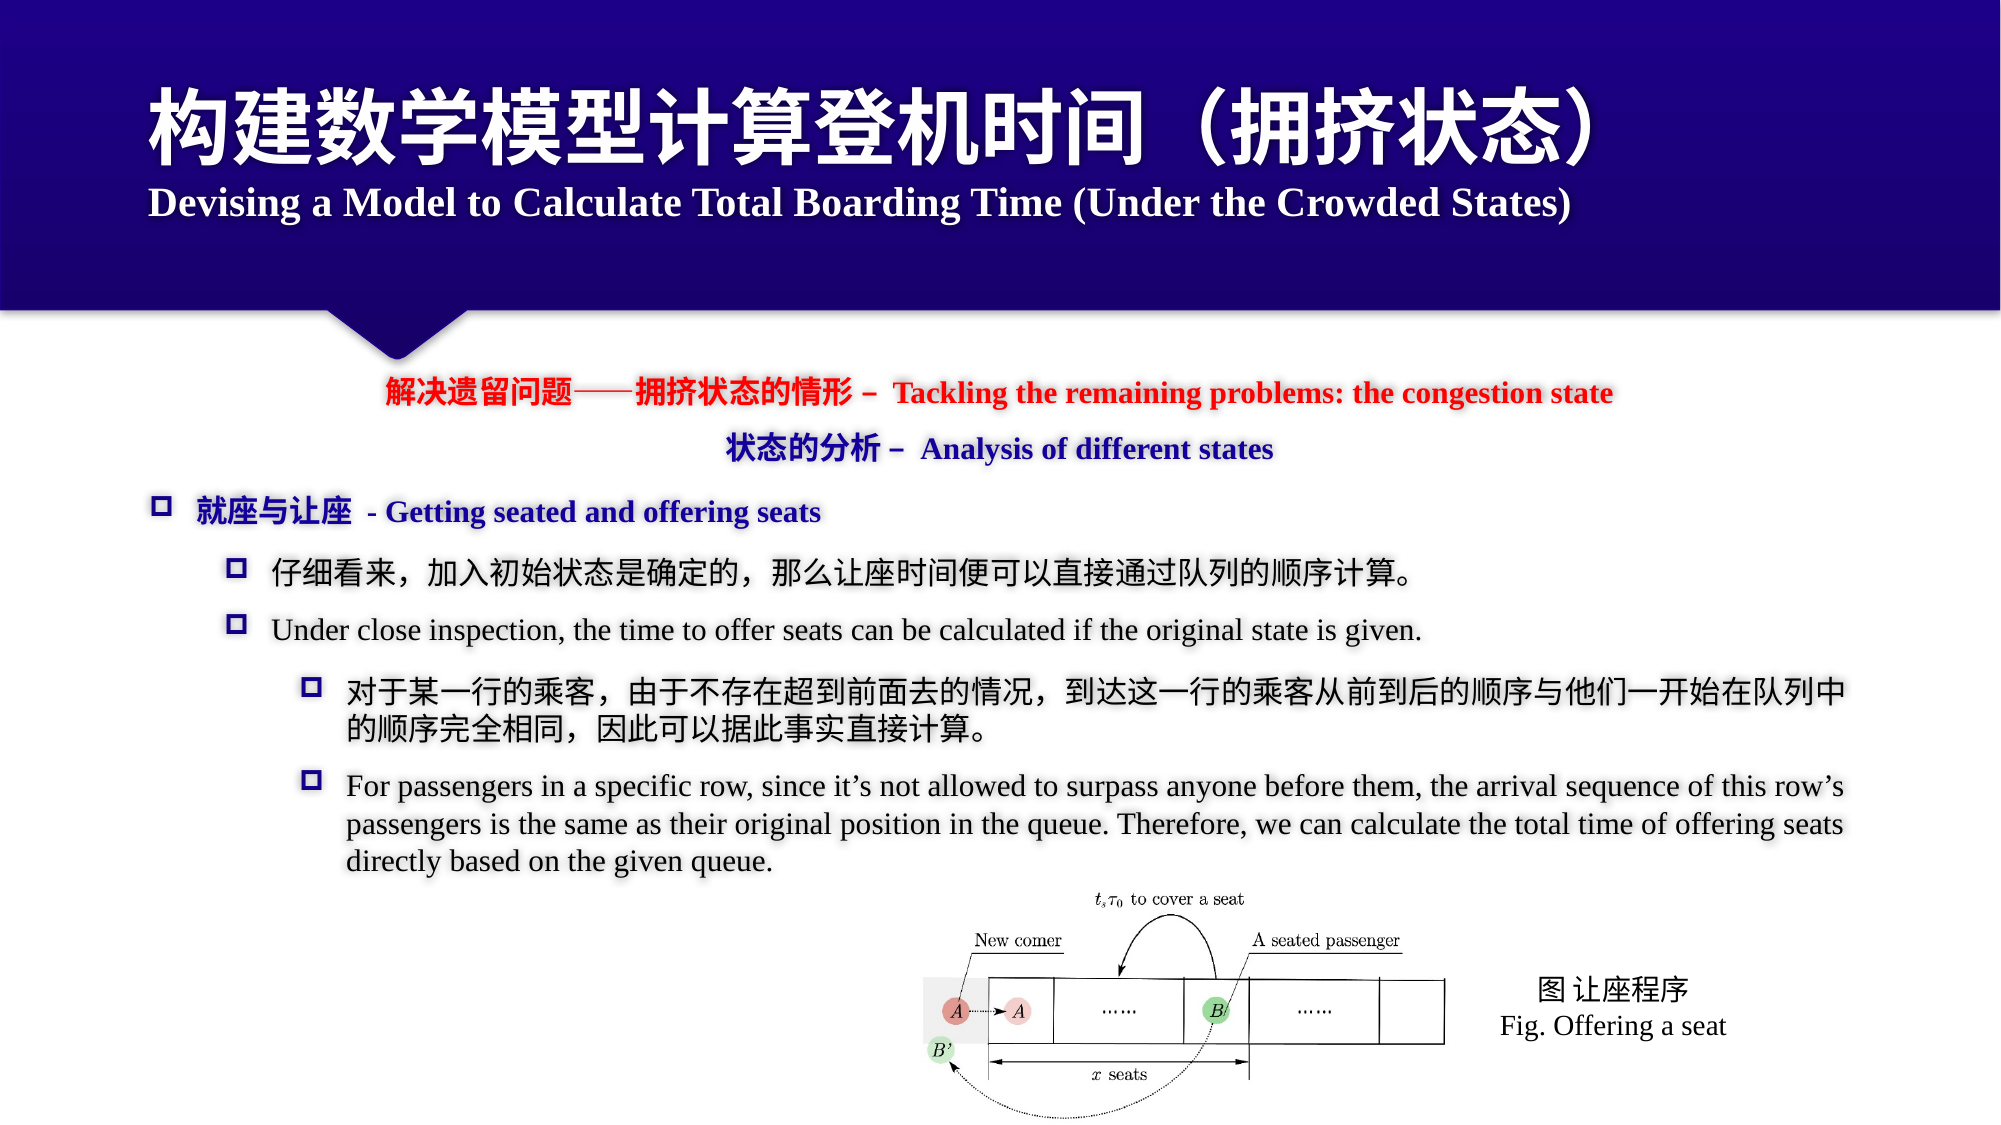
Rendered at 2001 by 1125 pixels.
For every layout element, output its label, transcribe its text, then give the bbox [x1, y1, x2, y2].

title 构建数学模型计算登机时间（拥挤状态） Devising a Model to Calculate Total Boarding Time (Under the Crowded States) [132, 66, 1868, 233]
list 解决遗留问题——拥挤状态的情形 – Tackling the remaining problems: the congestion state 状态的分析 – Analysis of different states 就座与让座 - Getting seated and offering seats 仔细看来，加入初始状态是确定的，那么让座时间便可以直接通过队列的顺序计算。 Under close inspection, the time to offer seats can be calculated if the original state is given. 对于某一行的乘客，由于不存在超到前面去的情况，到达这一行的乘客从前到后的顺序与他们一开始在队列中的顺序完全相同，因此可以据此事实直接计算。 For passengers in a specific row, since it’s not allowed to surpass anyone before them, the arrival sequence of this row’s passengers is the same as their original position in the queue. Therefore, we can calculate the total time of offering seats directly based on the given queue. [134, 364, 1866, 962]
picture [913, 889, 1454, 1125]
text_box 图 让座程序 Fig. Offering a seat [1458, 964, 1959, 1049]
